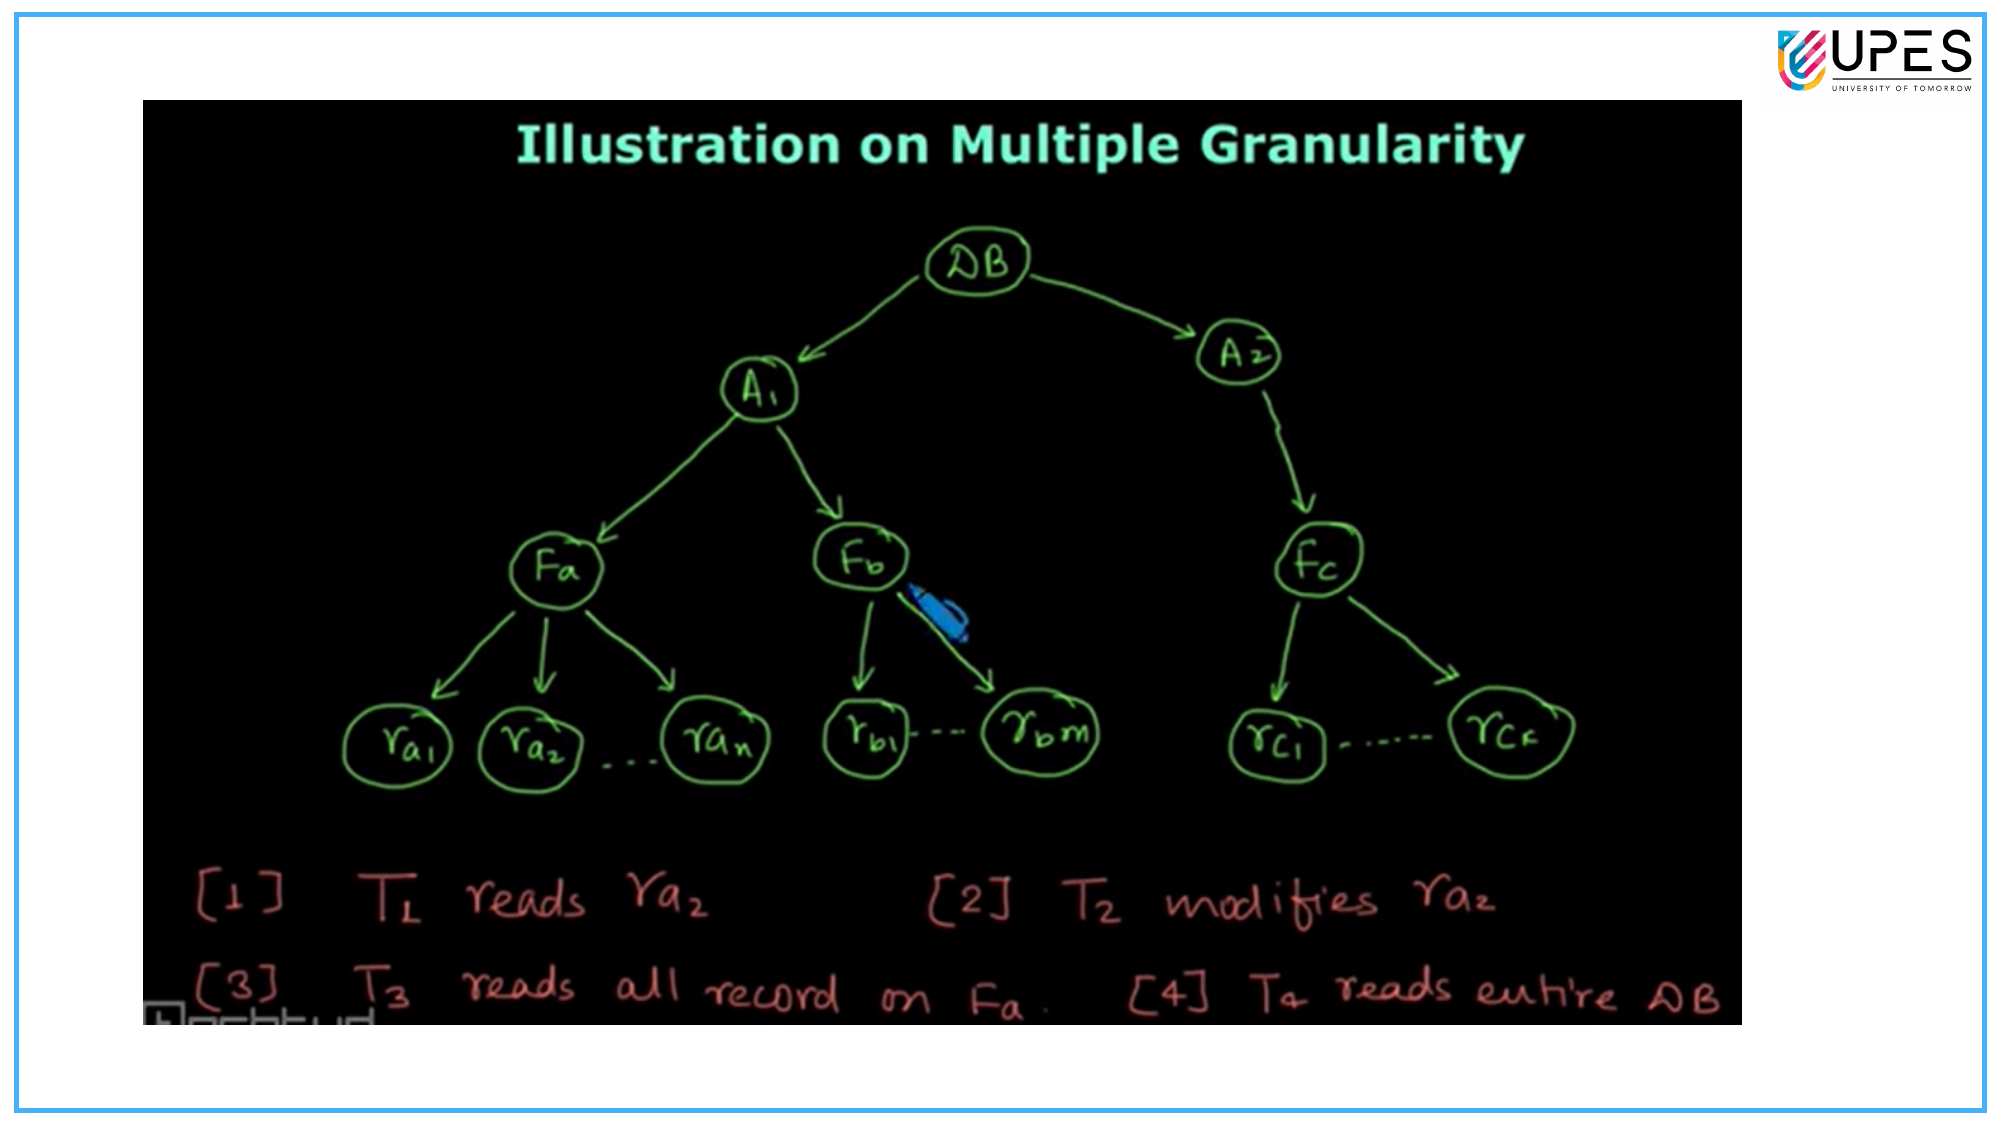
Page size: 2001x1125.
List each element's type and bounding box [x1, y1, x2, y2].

picture [1758, 20, 1978, 110]
picture [143, 100, 1742, 1025]
